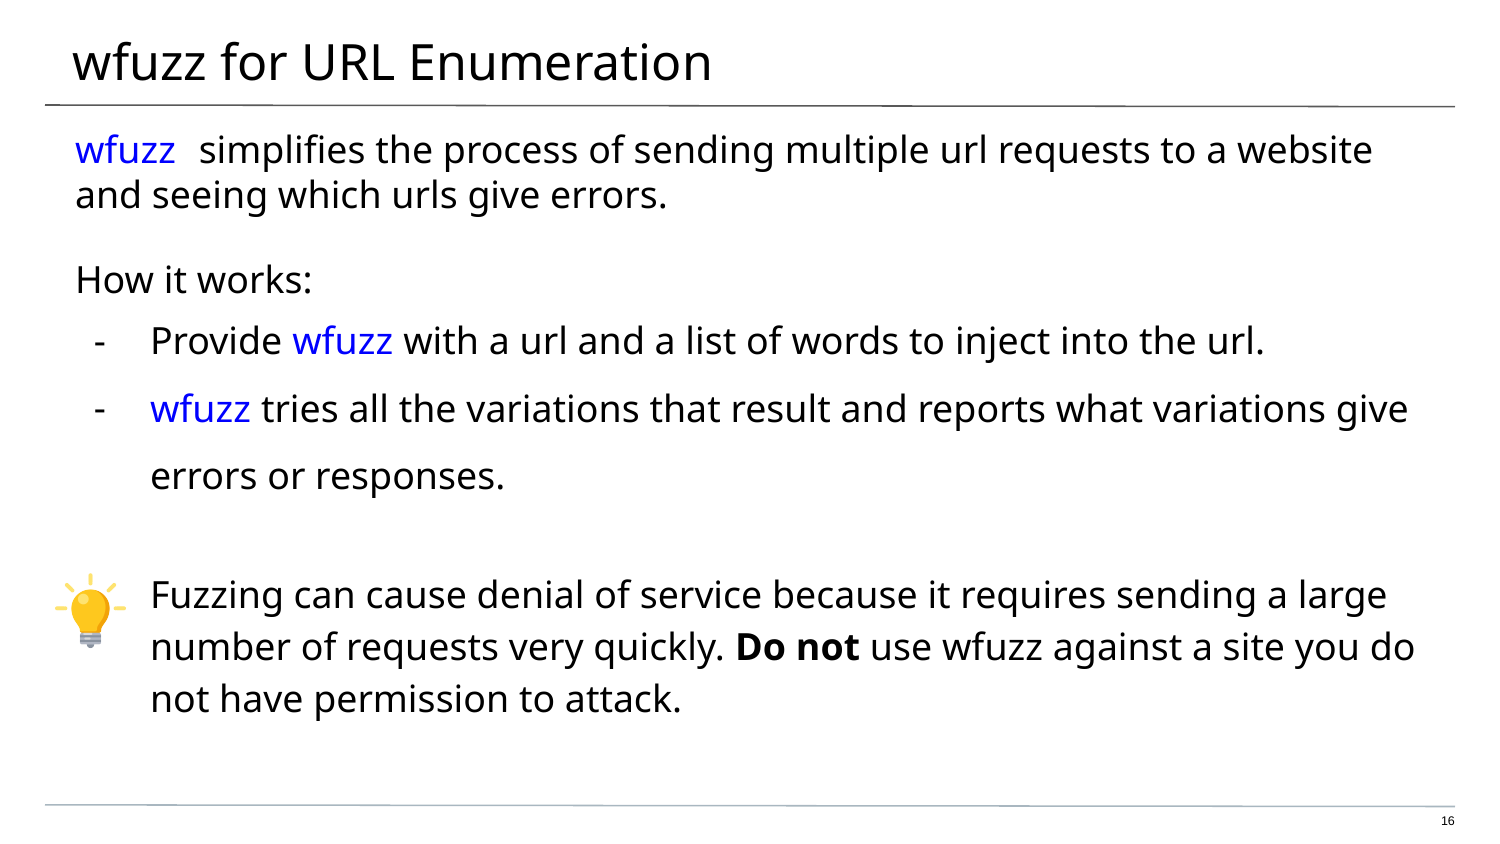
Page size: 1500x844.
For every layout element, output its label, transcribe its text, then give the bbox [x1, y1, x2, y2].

slide_number ‹#› [1412, 813, 1455, 831]
picture [46, 571, 135, 660]
title wfuzz for URL Enumeration [0, 0, 1500, 88]
subtitle wfuzz simplifies the process of sending multiple url requests to a website and seeing which urls give errors. [0, 110, 1500, 171]
list How it works: Provide wfuzz with a url and a list of words to inject into the url. wfuzz tries all the variations that result and reports what variations give errors or responses. Fuzzing can cause denial of service because it requires sending a large number of requests very quickly. Do not use wfuzz against a site you do not have permission to attack. [0, 255, 1500, 805]
